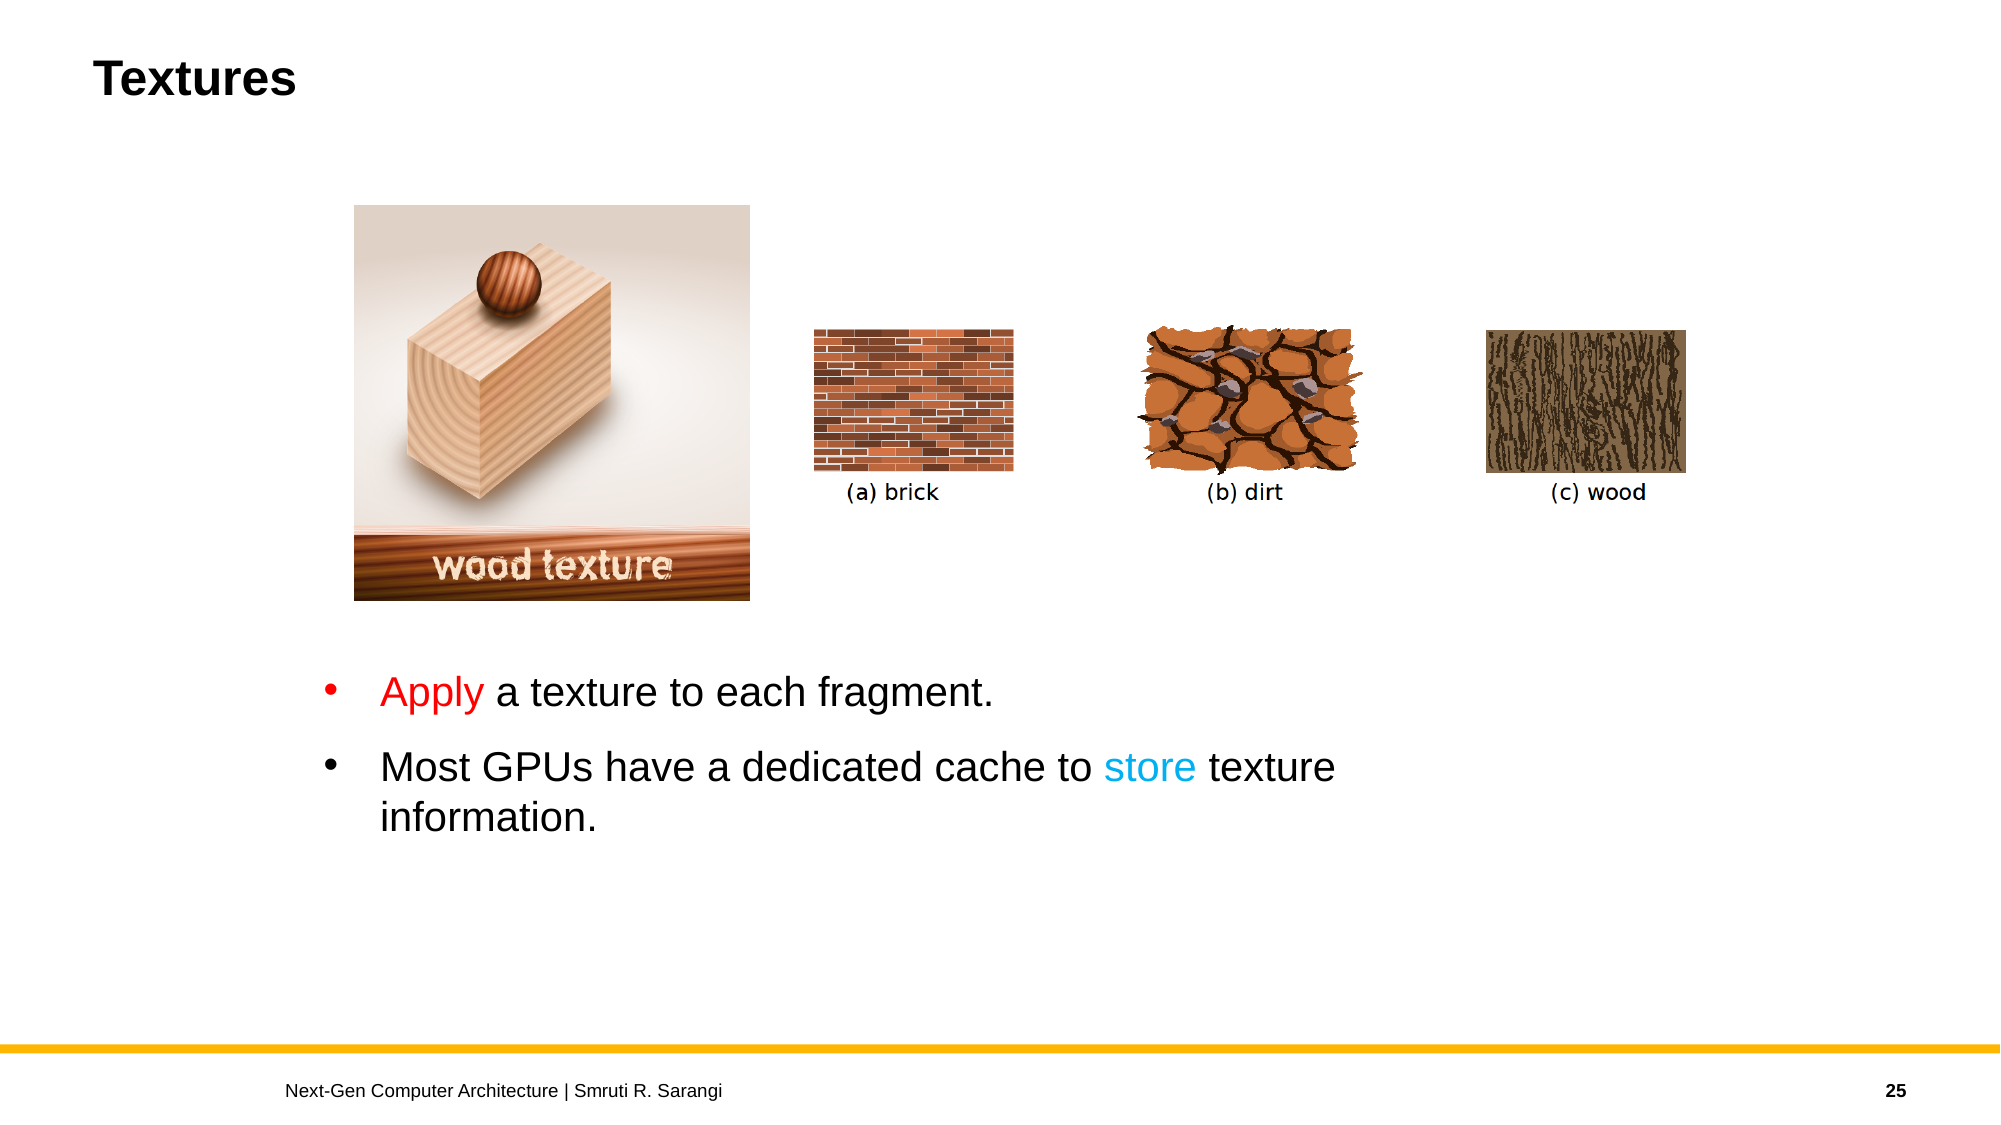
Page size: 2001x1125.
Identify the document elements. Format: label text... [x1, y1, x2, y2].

list Apply a texture to each fragment. Most GPUs have a dedicated cache to store texture information. [308, 657, 1453, 983]
footer Next-Gen Computer Architecture | Smruti R. Sarangi [270, 1071, 1471, 1109]
slide_number 25 [1711, 1071, 1922, 1109]
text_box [814, 325, 1686, 508]
title Textures [78, 45, 1604, 180]
picture [354, 205, 750, 602]
